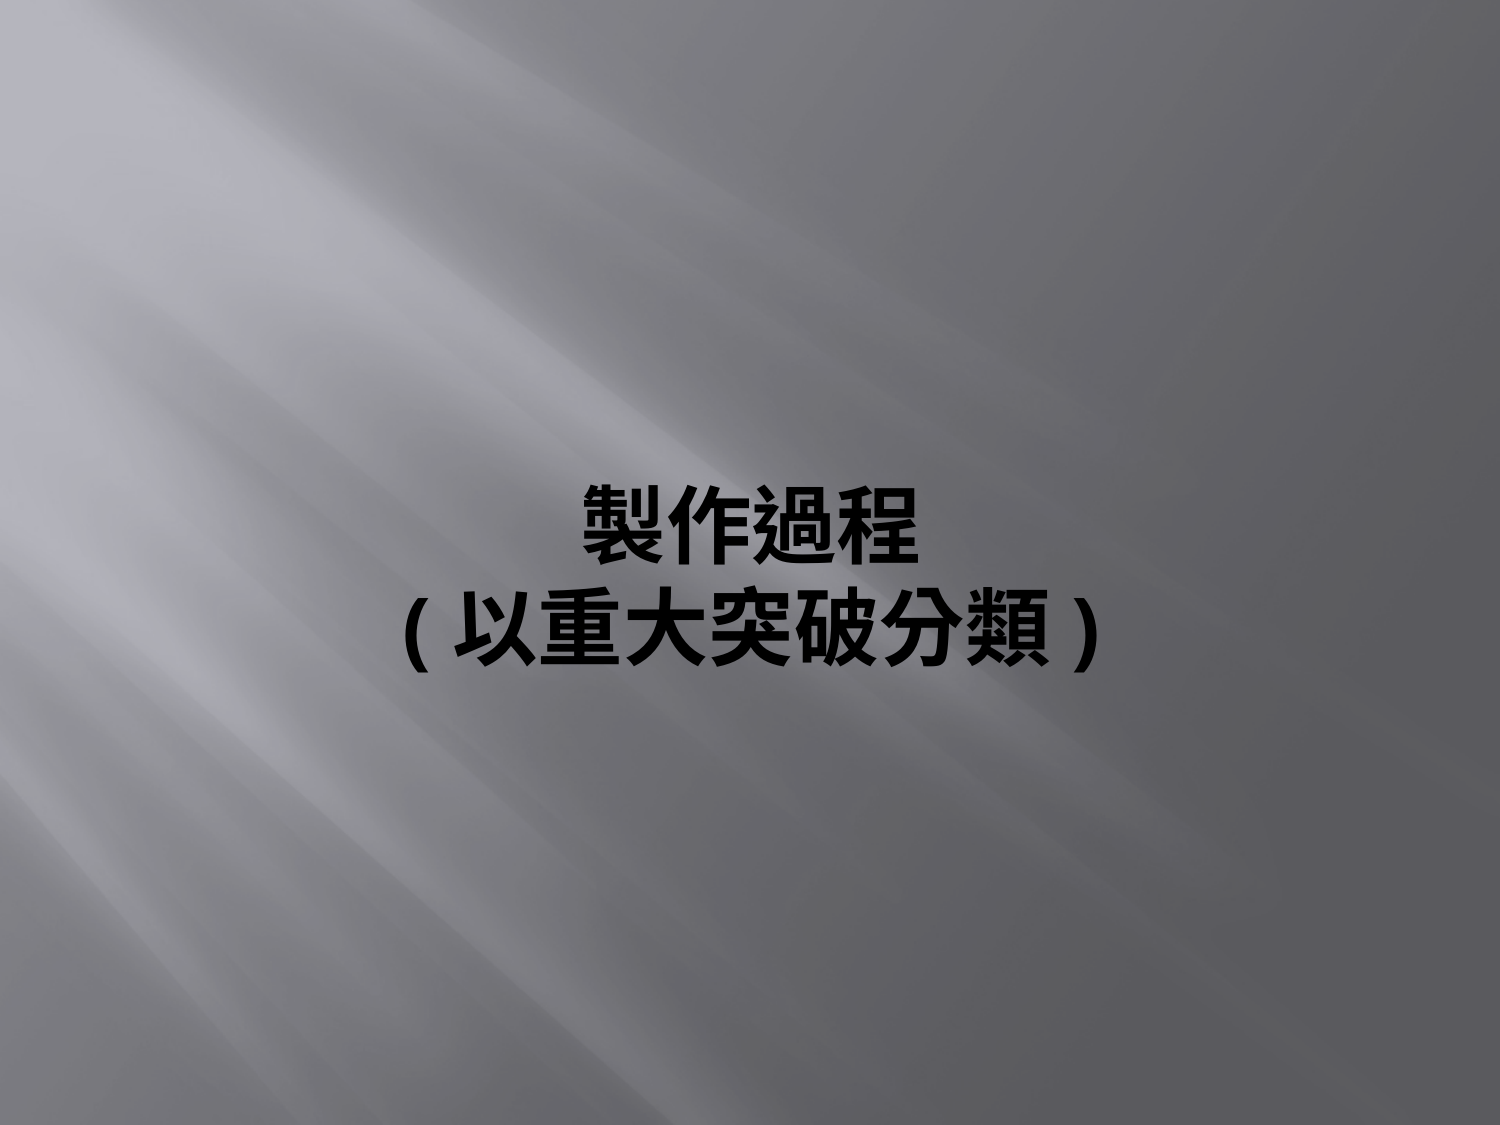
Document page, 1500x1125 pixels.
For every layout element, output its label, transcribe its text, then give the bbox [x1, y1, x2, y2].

title 製作過程 (以重大突破分類) [76, 408, 1427, 740]
